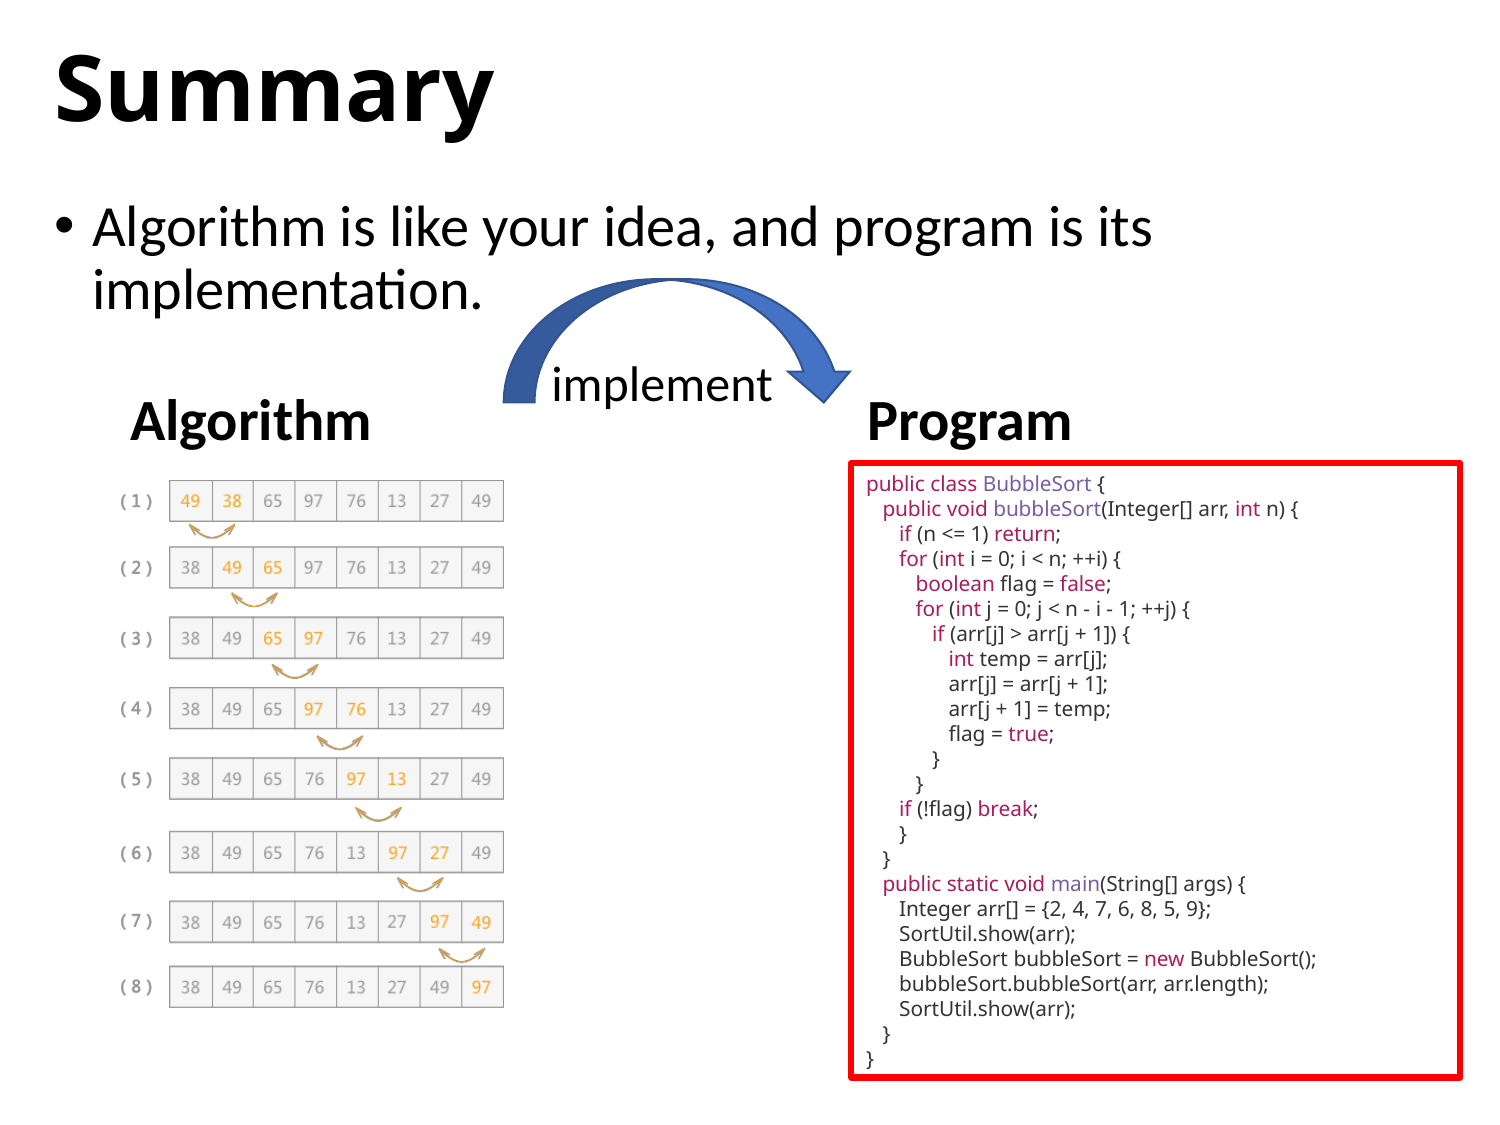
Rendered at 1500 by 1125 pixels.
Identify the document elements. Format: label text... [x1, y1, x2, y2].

text_box implement [536, 344, 788, 420]
list Algorithm is like your idea, and program is its implementation. [39, 188, 1461, 1085]
text_box Program [852, 374, 1088, 460]
text_box Algorithm [115, 374, 388, 460]
picture [114, 480, 504, 1008]
text_box [502, 278, 853, 404]
text_box public class BubbleSort { public void bubbleSort(Integer[] arr, int n) { if (n <= 1) return; for (int i = 0; i < n; ++i) { boolean flag = false; for (int j = 0; j < n - i - 1; ++j) { if (arr[j] > arr[j + 1]) { int temp = arr[j]; arr[j] = arr[j + 1]; arr[j + 1] = temp; flag = true; } } if (!flag) break; } } public static void main(String[] args) { Integer arr[] = {2, 4, 7, 6, 8, 5, 9}; SortUtil.show(arr); BubbleSort bubbleSort = new BubbleSort(); bubbleSort.bubbleSort(arr, arr.length); SortUtil.show(arr); } } [851, 463, 1461, 1078]
title Summary [39, 22, 1461, 161]
